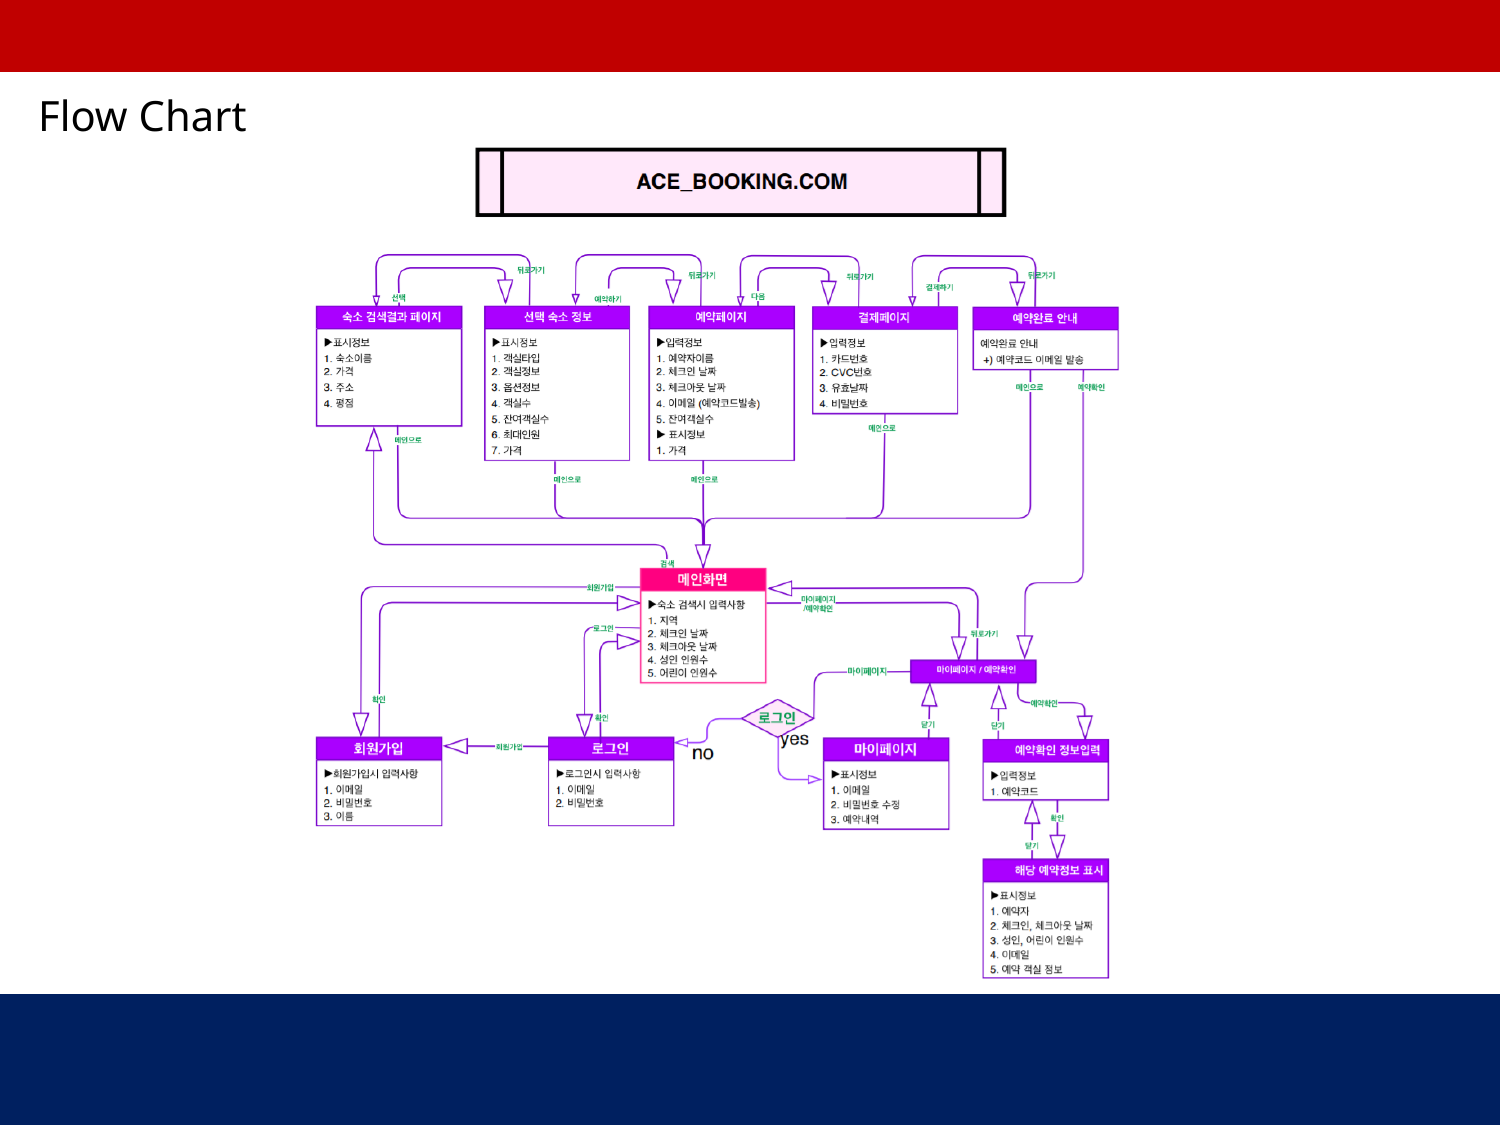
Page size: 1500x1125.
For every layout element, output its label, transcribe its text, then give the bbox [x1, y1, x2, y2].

picture [234, 137, 1208, 983]
text_box Flow Chart [23, 82, 293, 147]
text_box [0, 994, 1500, 1125]
text_box [0, 0, 1500, 72]
